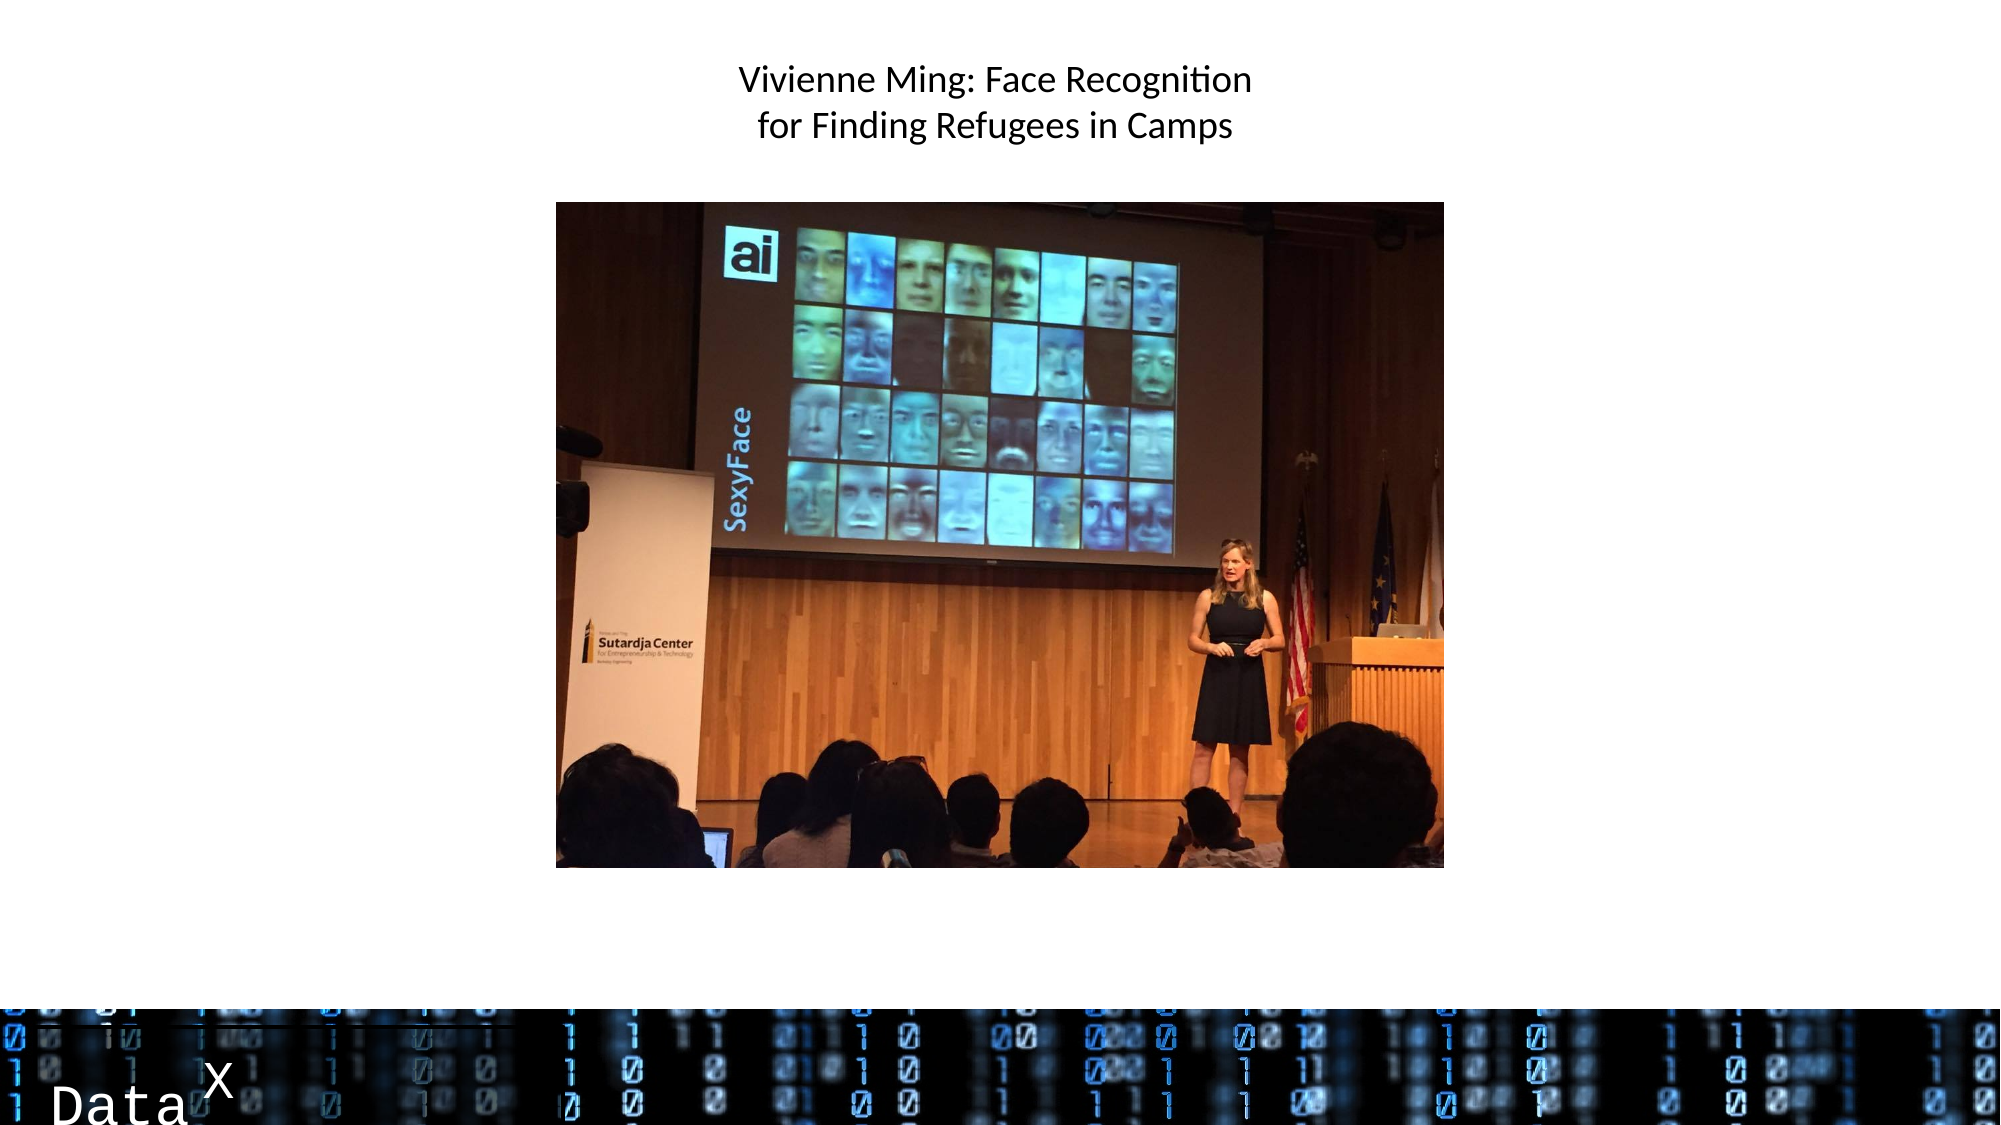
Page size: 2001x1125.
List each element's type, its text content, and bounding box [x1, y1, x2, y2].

picture [172, 1120, 180, 1125]
picture [163, 1110, 177, 1122]
picture [59, 1091, 76, 1121]
picture [556, 202, 1444, 868]
title Vivienne Ming: Face Recognition for Finding Refugees in Camps [99, 45, 1900, 155]
picture [93, 1110, 107, 1122]
picture [37, 1029, 561, 1125]
picture [0, 1009, 2000, 1125]
picture [102, 1120, 110, 1125]
